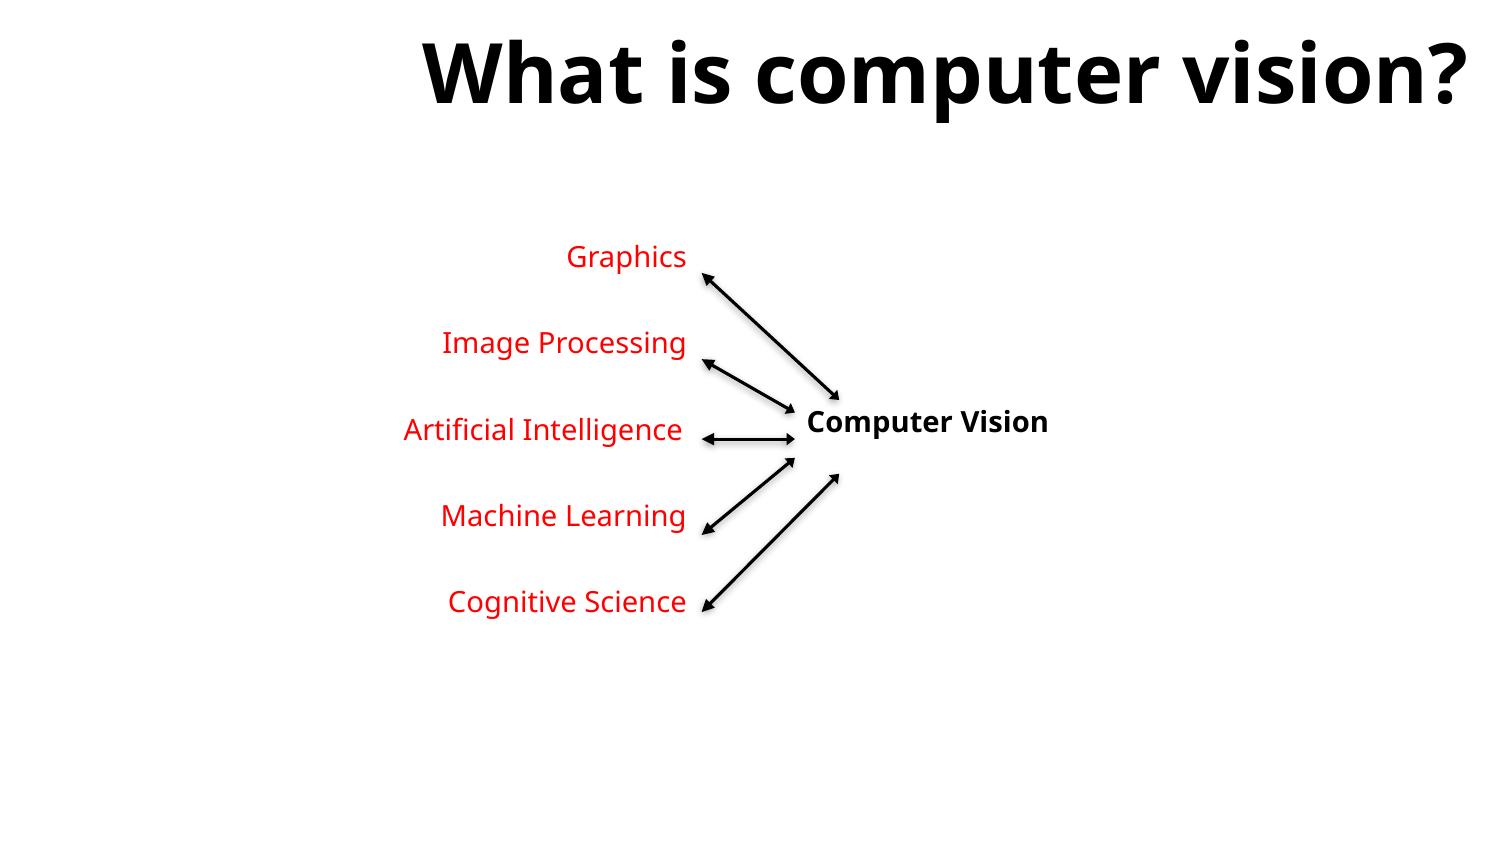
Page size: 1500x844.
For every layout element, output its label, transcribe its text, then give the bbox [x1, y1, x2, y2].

text_box What is computer vision? [13, 0, 1485, 141]
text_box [320, 230, 1062, 627]
